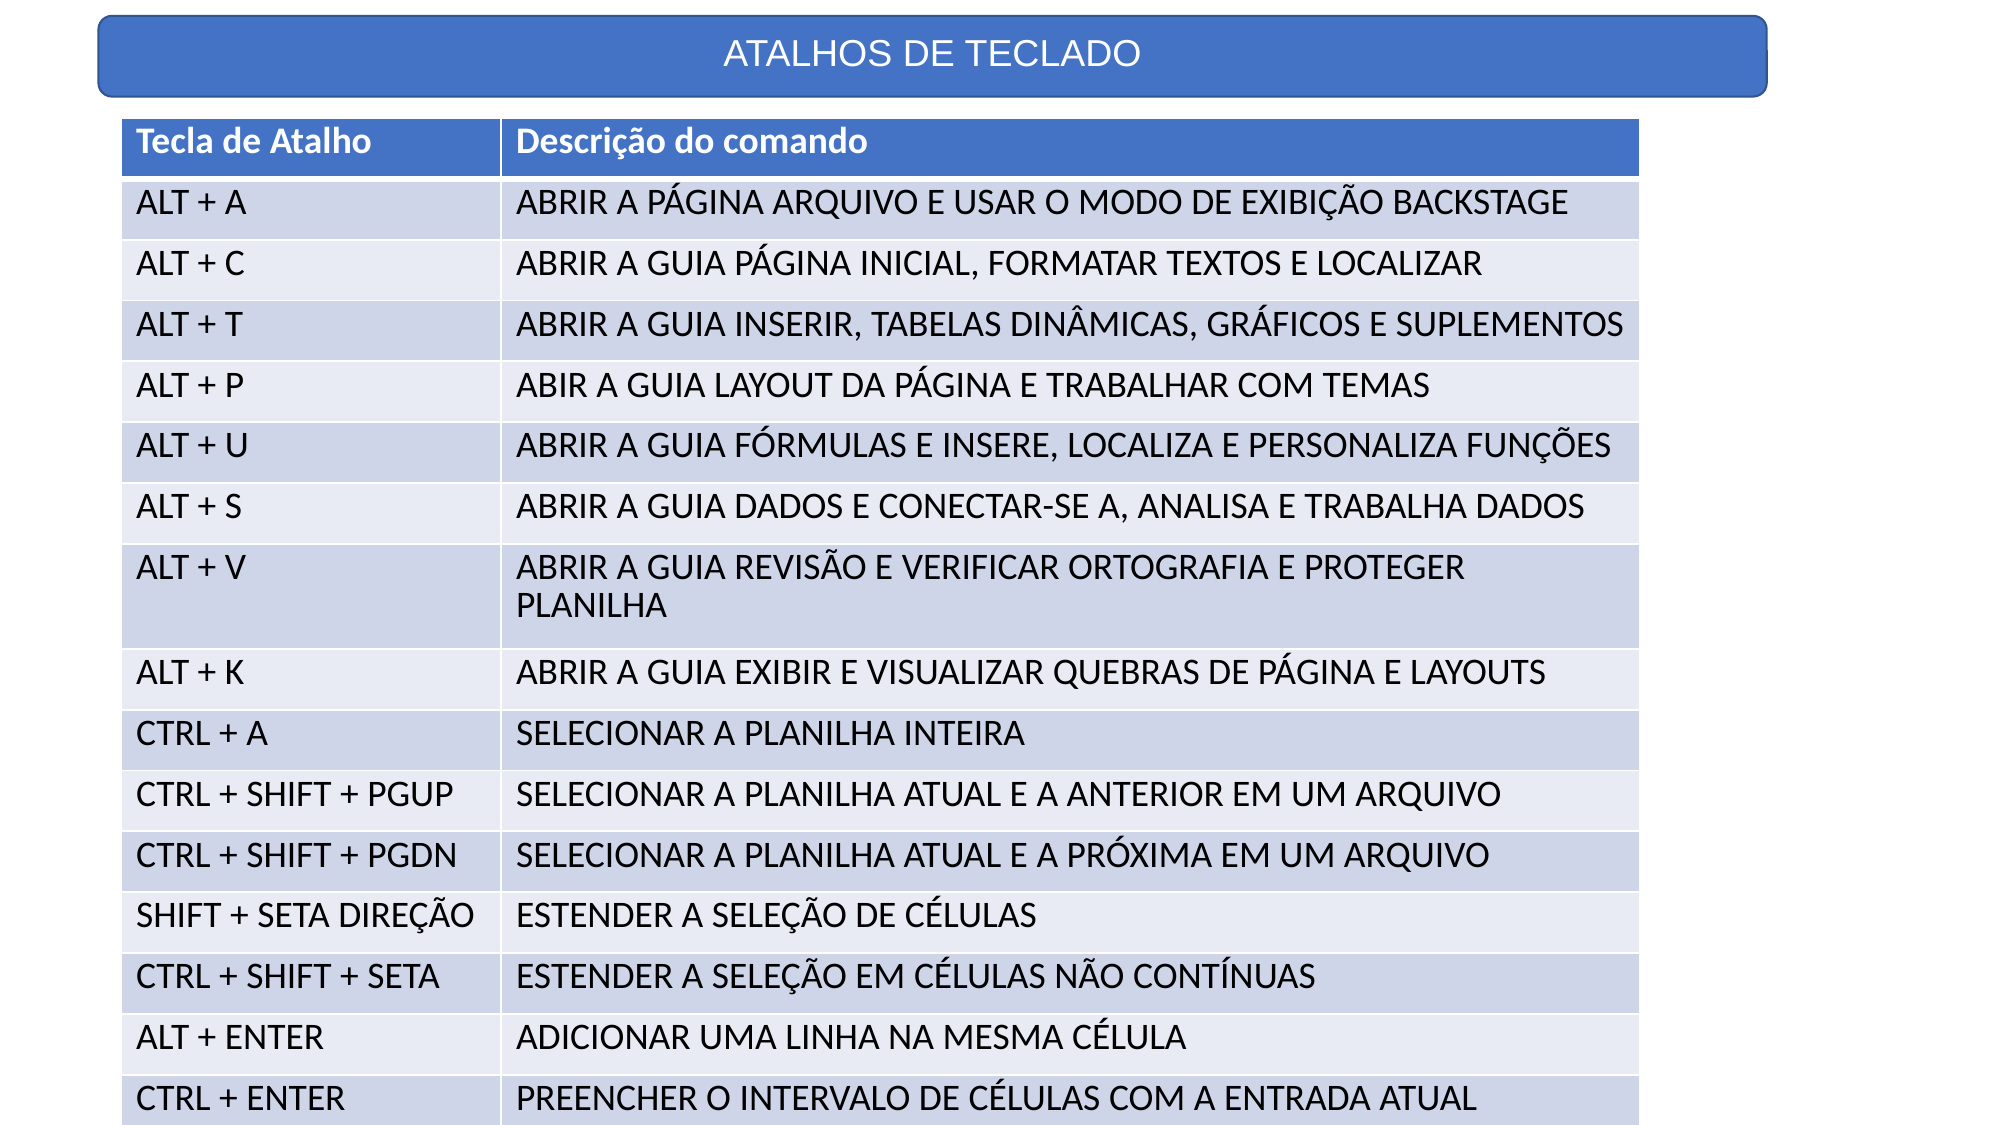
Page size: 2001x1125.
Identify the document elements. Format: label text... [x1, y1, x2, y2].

table_cell ALT + K [122, 650, 500, 709]
table_cell ALT + P [122, 362, 500, 421]
table_cell ALT + S [122, 484, 500, 543]
table_cell ABIR A GUIA LAYOUT DA PÁGINA E TRABALHAR COM TEMAS [502, 362, 1639, 421]
table_cell ALT + A [122, 182, 500, 239]
table_cell SELECIONAR A PLANILHA ATUAL E A ANTERIOR EM UM ARQUIVO [502, 771, 1639, 830]
table_cell CTRL + SHIFT + PGUP [122, 771, 500, 830]
table_cell SELECIONAR A PLANILHA ATUAL E A PRÓXIMA EM UM ARQUIVO [502, 832, 1639, 891]
table_cell CTRL + SHIFT + PGDN [122, 832, 500, 891]
table_header Descrição do comando [502, 119, 1639, 176]
table_cell PREENCHER O INTERVALO DE CÉLULAS COM A ENTRADA ATUAL [502, 1076, 1639, 1125]
table_cell ESTENDER A SELEÇÃO EM CÉLULAS NÃO CONTÍNUAS [502, 954, 1639, 1013]
table_cell ALT + ENTER [122, 1015, 500, 1074]
table_cell ADICIONAR UMA LINHA NA MESMA CÉLULA [502, 1015, 1639, 1074]
table_cell ABRIR A GUIA EXIBIR E VISUALIZAR QUEBRAS DE PÁGINA E LAYOUTS [502, 650, 1639, 709]
table_cell ABRIR A GUIA DADOS E CONECTAR-SE A, ANALISA E TRABALHA DADOS [502, 484, 1639, 543]
table_cell ALT + C [122, 241, 500, 300]
table_cell ABRIR A PÁGINA ARQUIVO E USAR O MODO DE EXIBIÇÃO BACKSTAGE [502, 182, 1639, 239]
table_cell ALT + T [122, 301, 500, 360]
table_cell SELECIONAR A PLANILHA INTEIRA [502, 711, 1639, 770]
table_cell ALT + U [122, 423, 500, 482]
table_cell ABRIR A GUIA FÓRMULAS E INSERE, LOCALIZA E PERSONALIZA FUNÇÕES [502, 423, 1639, 482]
table_cell ESTENDER A SELEÇÃO DE CÉLULAS [502, 893, 1639, 952]
table_cell CTRL + ENTER [122, 1076, 500, 1125]
table_cell CTRL + A [122, 711, 500, 770]
table_cell ABRIR A GUIA INSERIR, TABELAS DINÂMICAS, GRÁFICOS E SUPLEMENTOS [502, 301, 1639, 360]
table_cell ABRIR A GUIA REVISÃO E VERIFICAR ORTOGRAFIA E PROTEGER PLANILHA [502, 545, 1639, 648]
table_cell ALT + V [122, 545, 500, 648]
table_header Tecla de Atalho [122, 119, 500, 176]
table_cell ABRIR A GUIA PÁGINA INICIAL, FORMATAR TEXTOS E LOCALIZAR [502, 241, 1639, 300]
table_cell SHIFT + SETA DIREÇÃO [122, 893, 500, 952]
text_box [100, 14, 1765, 21]
table_cell CTRL + SHIFT + SETA [122, 954, 500, 1013]
text_box ATALHOS DE TECLADO [98, 21, 1767, 82]
text_box [97, 24, 1768, 98]
